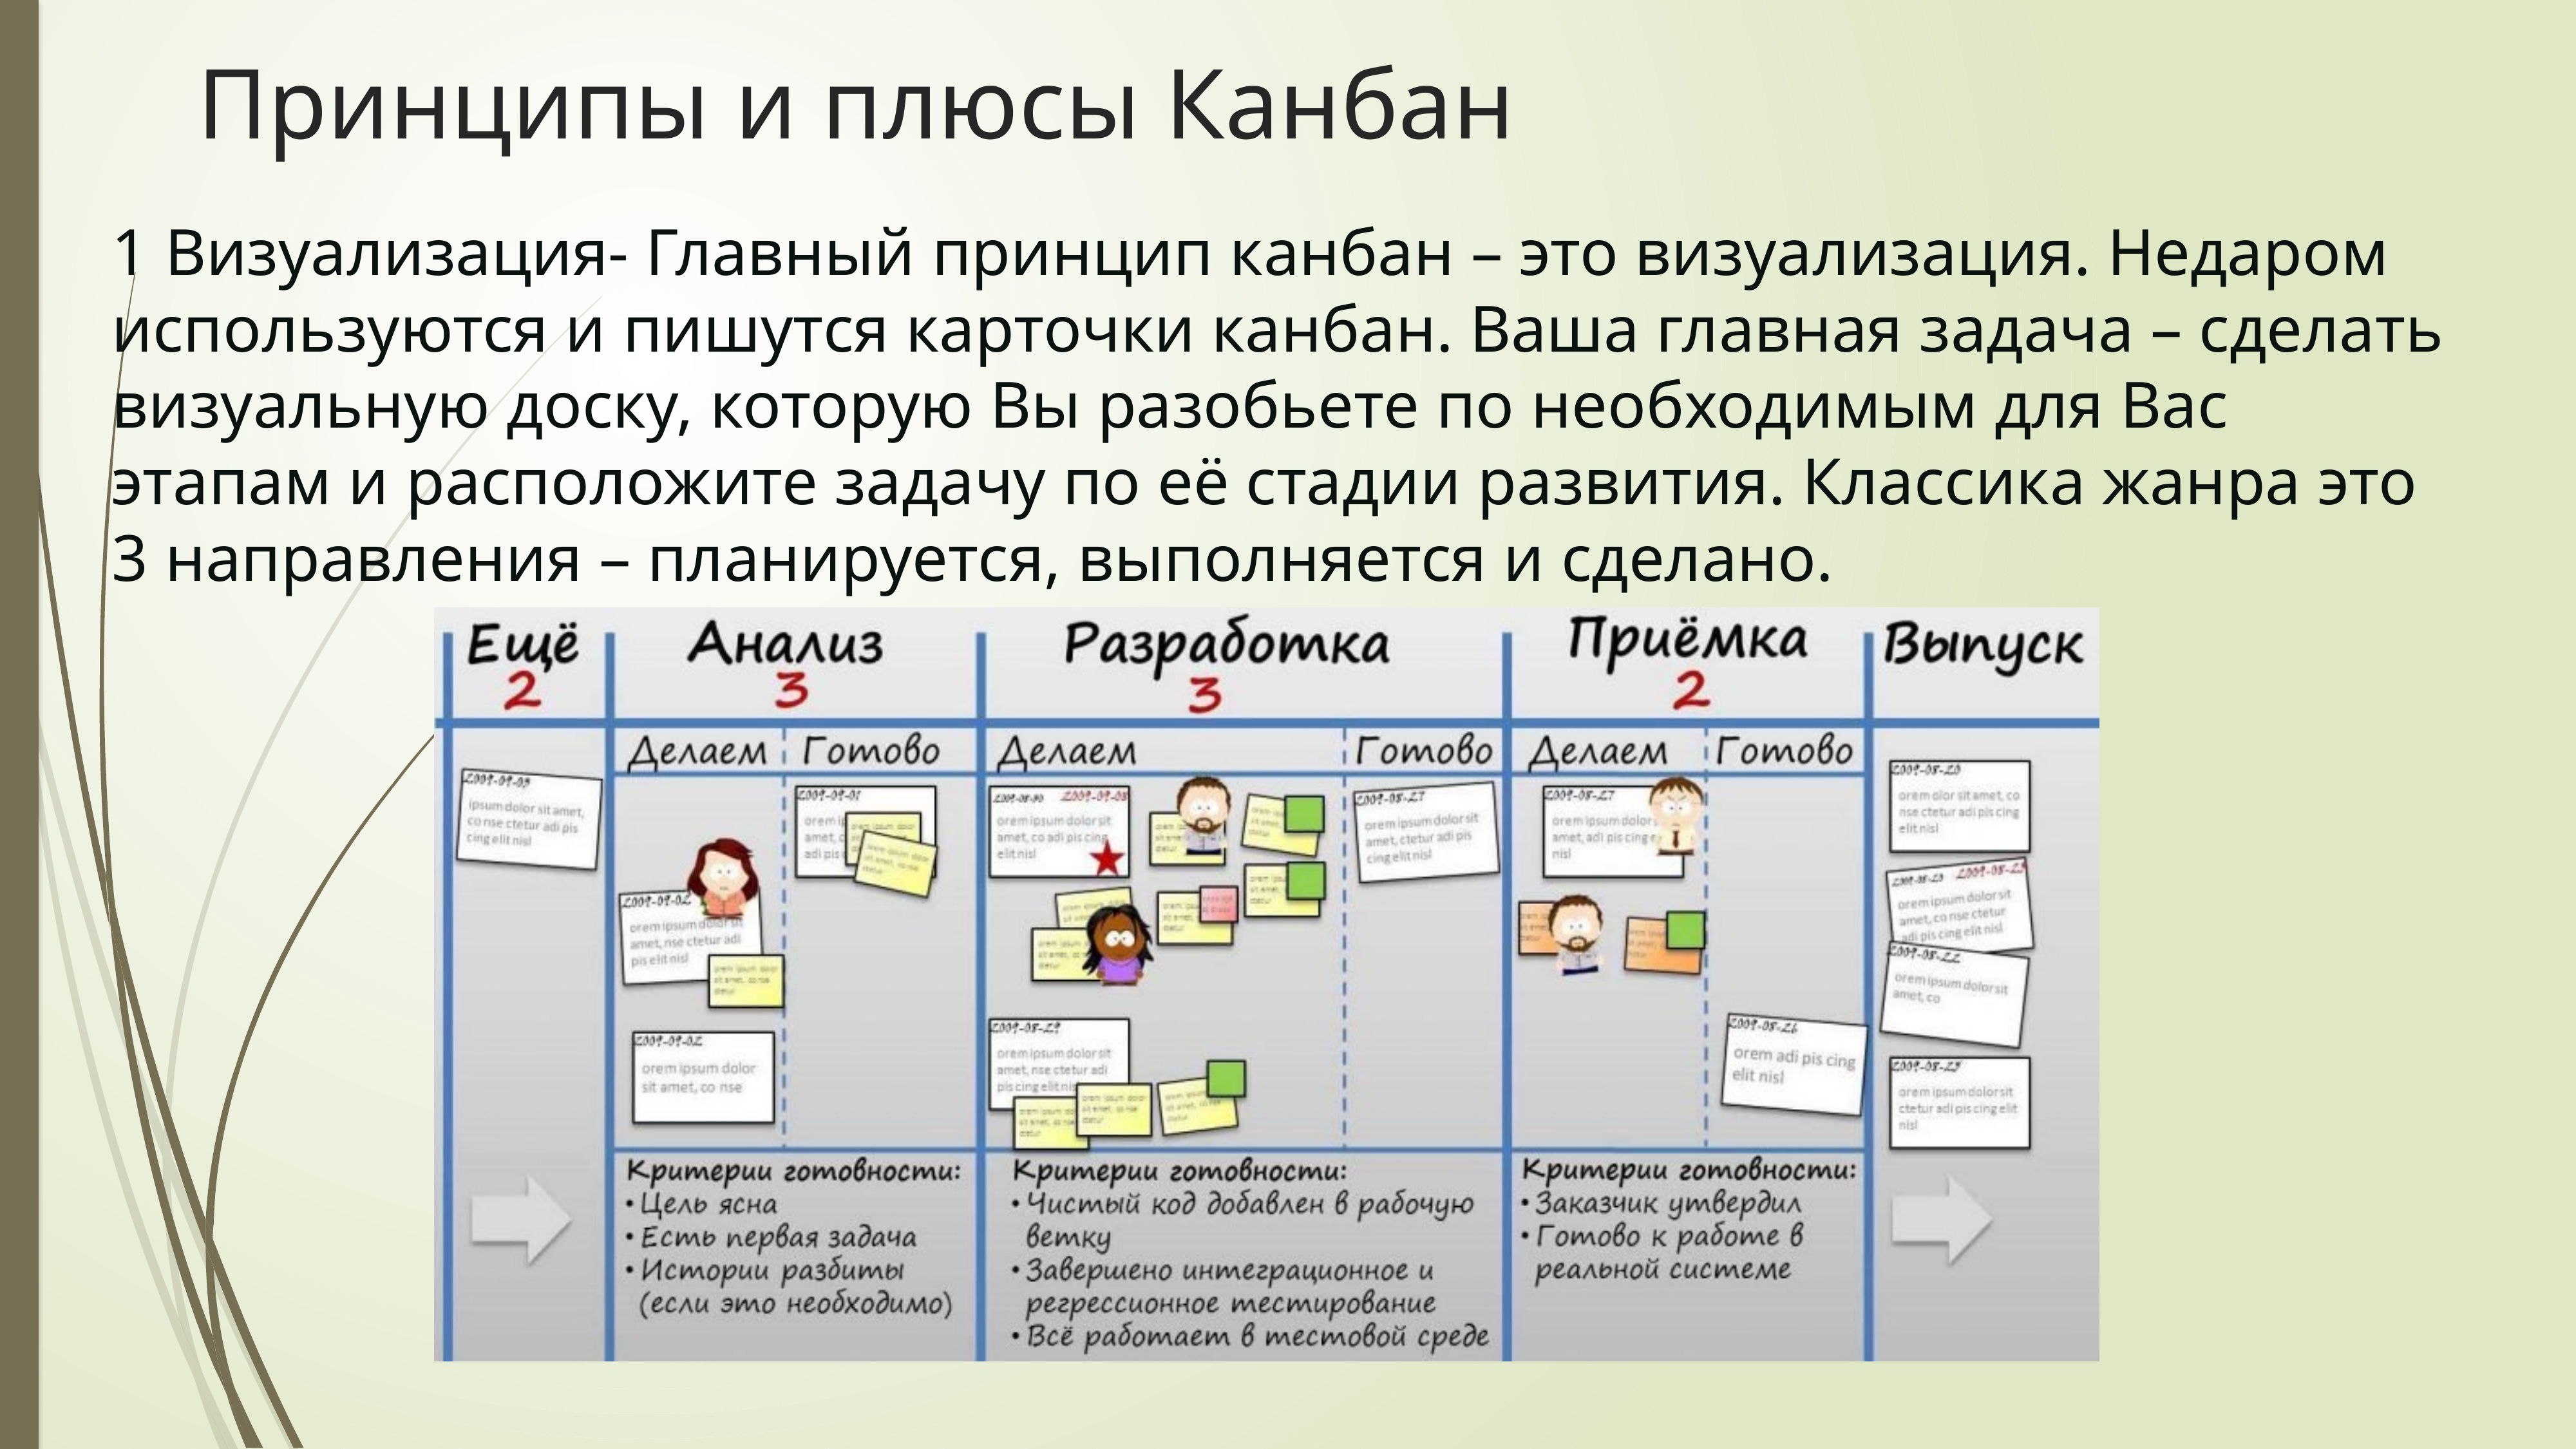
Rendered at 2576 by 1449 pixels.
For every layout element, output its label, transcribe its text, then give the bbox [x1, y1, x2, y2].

picture [434, 607, 2099, 1361]
list 1 Визуализация- Главный принцип канбан – это визуализация. Недаром используются и пишутся карточки канбан. Ваша главная задача – сделать визуальную доску, которую Вы разобьете по необходимым для Вас этапам и расположите задачу по её стадии развития. Классика жанра это 3 направления – планируется, выполняется и сделано. [102, 206, 2474, 614]
title Принципы и плюсы Канбан [187, 37, 2443, 206]
